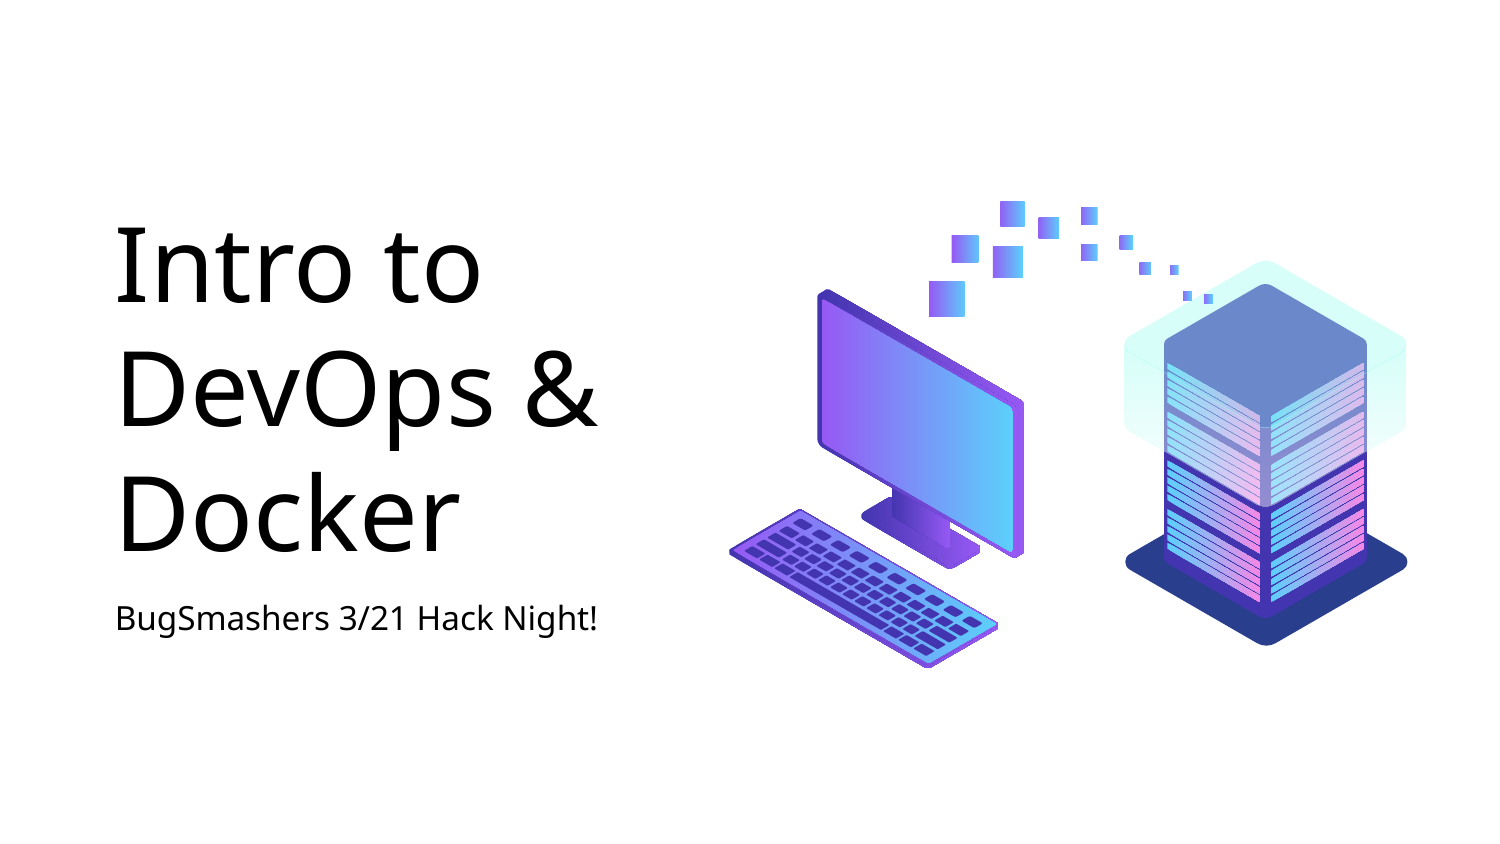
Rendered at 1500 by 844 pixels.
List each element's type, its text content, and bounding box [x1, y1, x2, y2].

subtitle BugSmashers 3/21 Hack Night! [99, 581, 723, 655]
text_box [1038, 217, 1060, 239]
text_box [1164, 516, 1367, 619]
text_box [1081, 244, 1098, 261]
text_box [1270, 542, 1364, 603]
text_box [1167, 525, 1261, 586]
title Intro to DevOps & Docker [99, 188, 798, 581]
text_box [1168, 516, 1261, 569]
text_box [951, 235, 979, 263]
text_box [1270, 516, 1336, 554]
text_box [1270, 516, 1322, 546]
text_box [1119, 235, 1133, 250]
text_box [1000, 201, 1025, 227]
text_box [1270, 534, 1364, 595]
text_box [1209, 516, 1261, 546]
text_box [1167, 517, 1261, 578]
text_box [1270, 525, 1364, 586]
text_box [992, 246, 1023, 278]
text_box [1270, 516, 1362, 569]
text_box [929, 281, 965, 287]
text_box [1224, 516, 1261, 537]
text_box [728, 288, 1025, 669]
text_box [1270, 516, 1293, 529]
text_box [1081, 207, 1098, 225]
text_box [1167, 542, 1261, 603]
text_box [1125, 533, 1408, 646]
text_box [1167, 534, 1261, 595]
text_box [1195, 516, 1261, 554]
text_box [1270, 517, 1364, 578]
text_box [1122, 260, 1409, 507]
text_box [1270, 516, 1307, 537]
text_box [1238, 516, 1261, 529]
